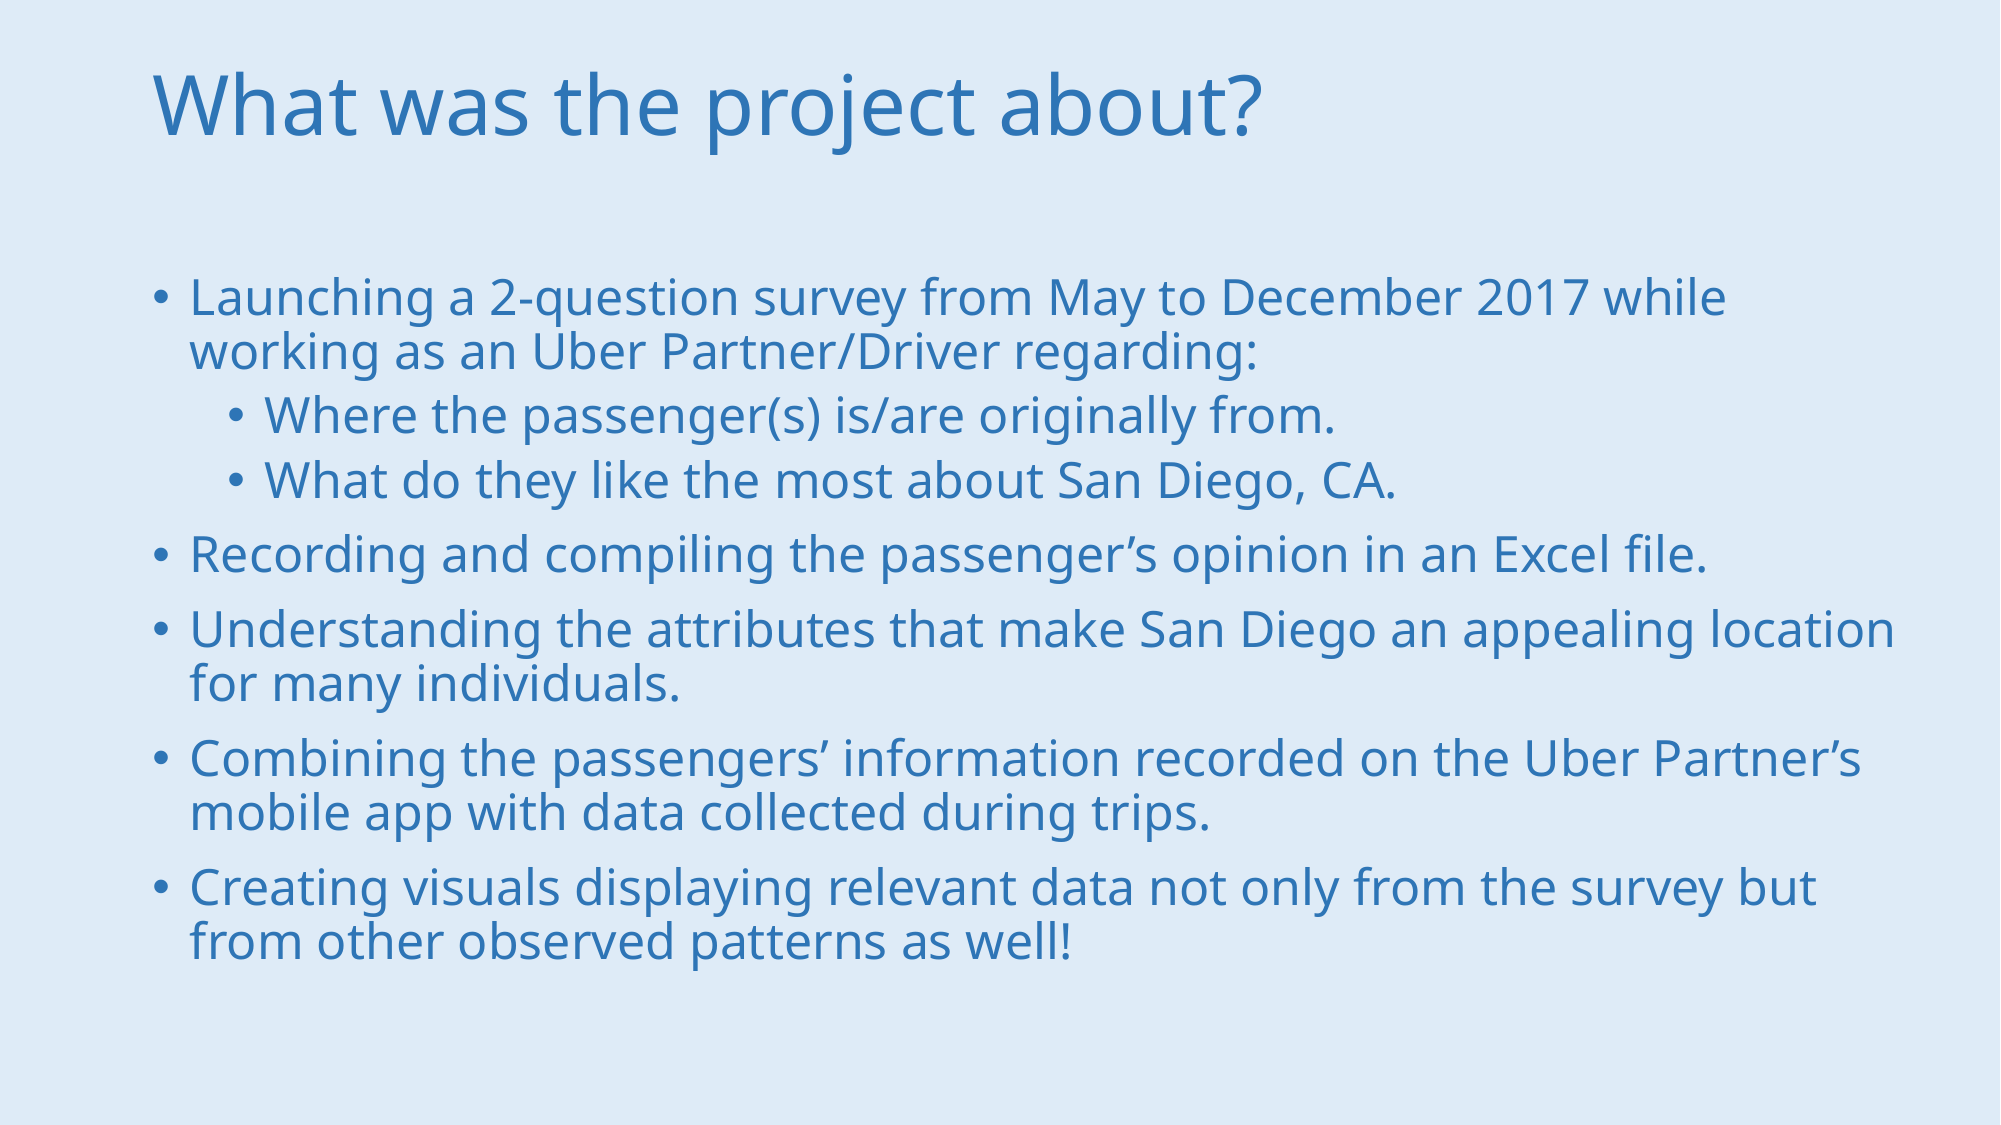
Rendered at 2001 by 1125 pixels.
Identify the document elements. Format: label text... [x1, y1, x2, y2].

title What was the project about? [137, 0, 1863, 218]
list Launching a 2-question survey from May to December 2017 while working as an Uber Partner/Driver regarding: Where the passenger(s) is/are originally from. What do they like the most about San Diego, CA. Recording and compiling the passenger’s opinion in an Excel file. Understanding the attributes that make San Diego an appealing location for many individuals. Combining the passengers’ information recorded on the Uber Partner’s mobile app with data collected during trips. Creating visuals displaying relevant data not only from the survey but from other observed patterns as well! [137, 264, 1932, 979]
